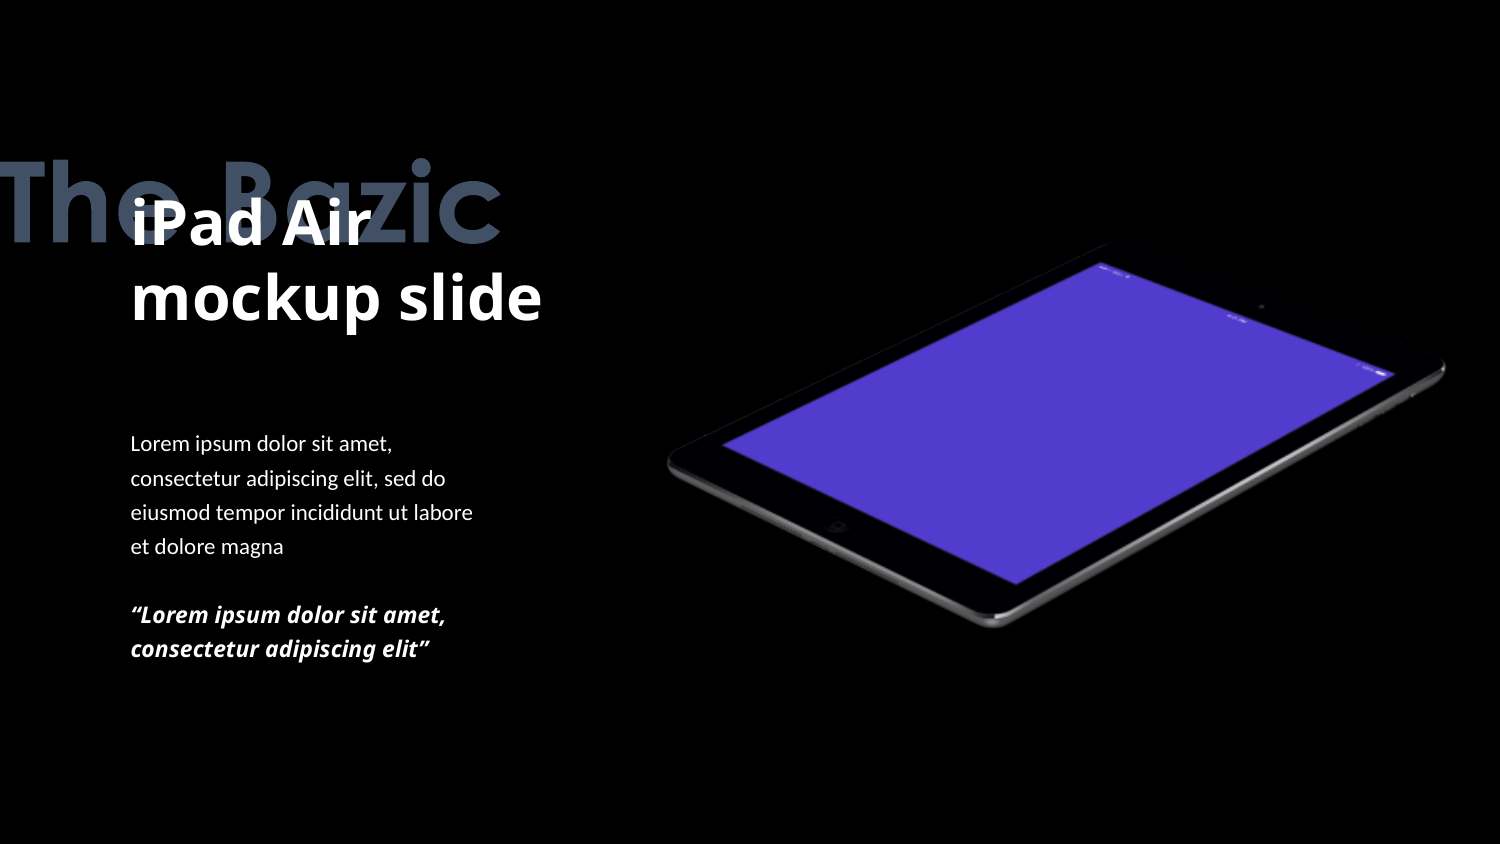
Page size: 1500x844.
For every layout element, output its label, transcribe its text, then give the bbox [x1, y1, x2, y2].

text_box iPad Air mockup slide [130, 183, 545, 334]
picture [600, 168, 1500, 676]
text_box [225, 161, 271, 183]
text_box [53, 159, 107, 243]
text_box Lorem ipsum dolor sit amet, consectetur adipiscing elit, sed do eiusmod tempor incididunt ut labore et dolore magna “Lorem ipsum dolor sit amet, consectetur adipiscing elit” [130, 421, 483, 663]
text_box [118, 187, 130, 238]
text_box [0, 161, 45, 243]
text_box [411, 157, 431, 178]
